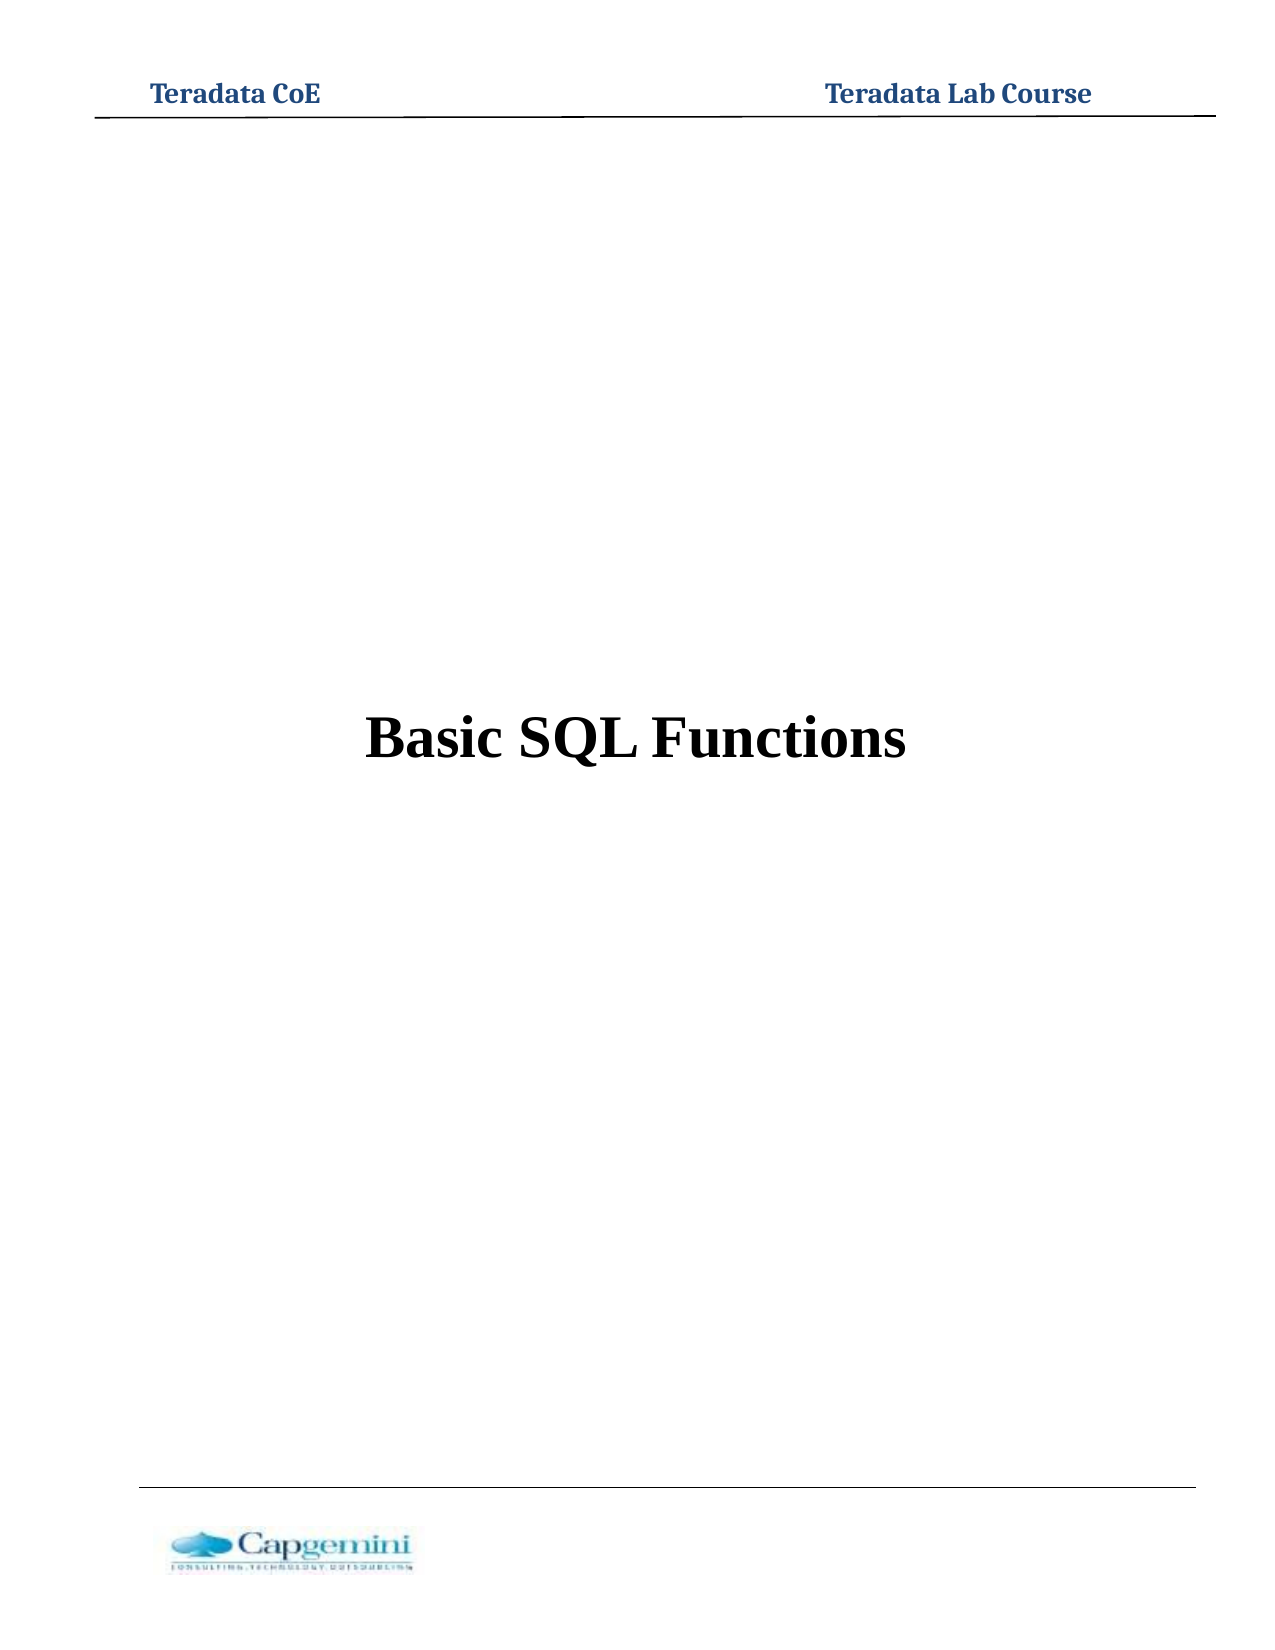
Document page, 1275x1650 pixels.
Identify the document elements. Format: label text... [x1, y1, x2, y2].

text_box Basic SQL Functions [363, 706, 921, 771]
text_box Teradata CoE [147, 76, 336, 111]
text_box [139, 1464, 1197, 1490]
text_box Teradata Lab Course [823, 76, 1109, 111]
text_box [153, 1526, 425, 1575]
